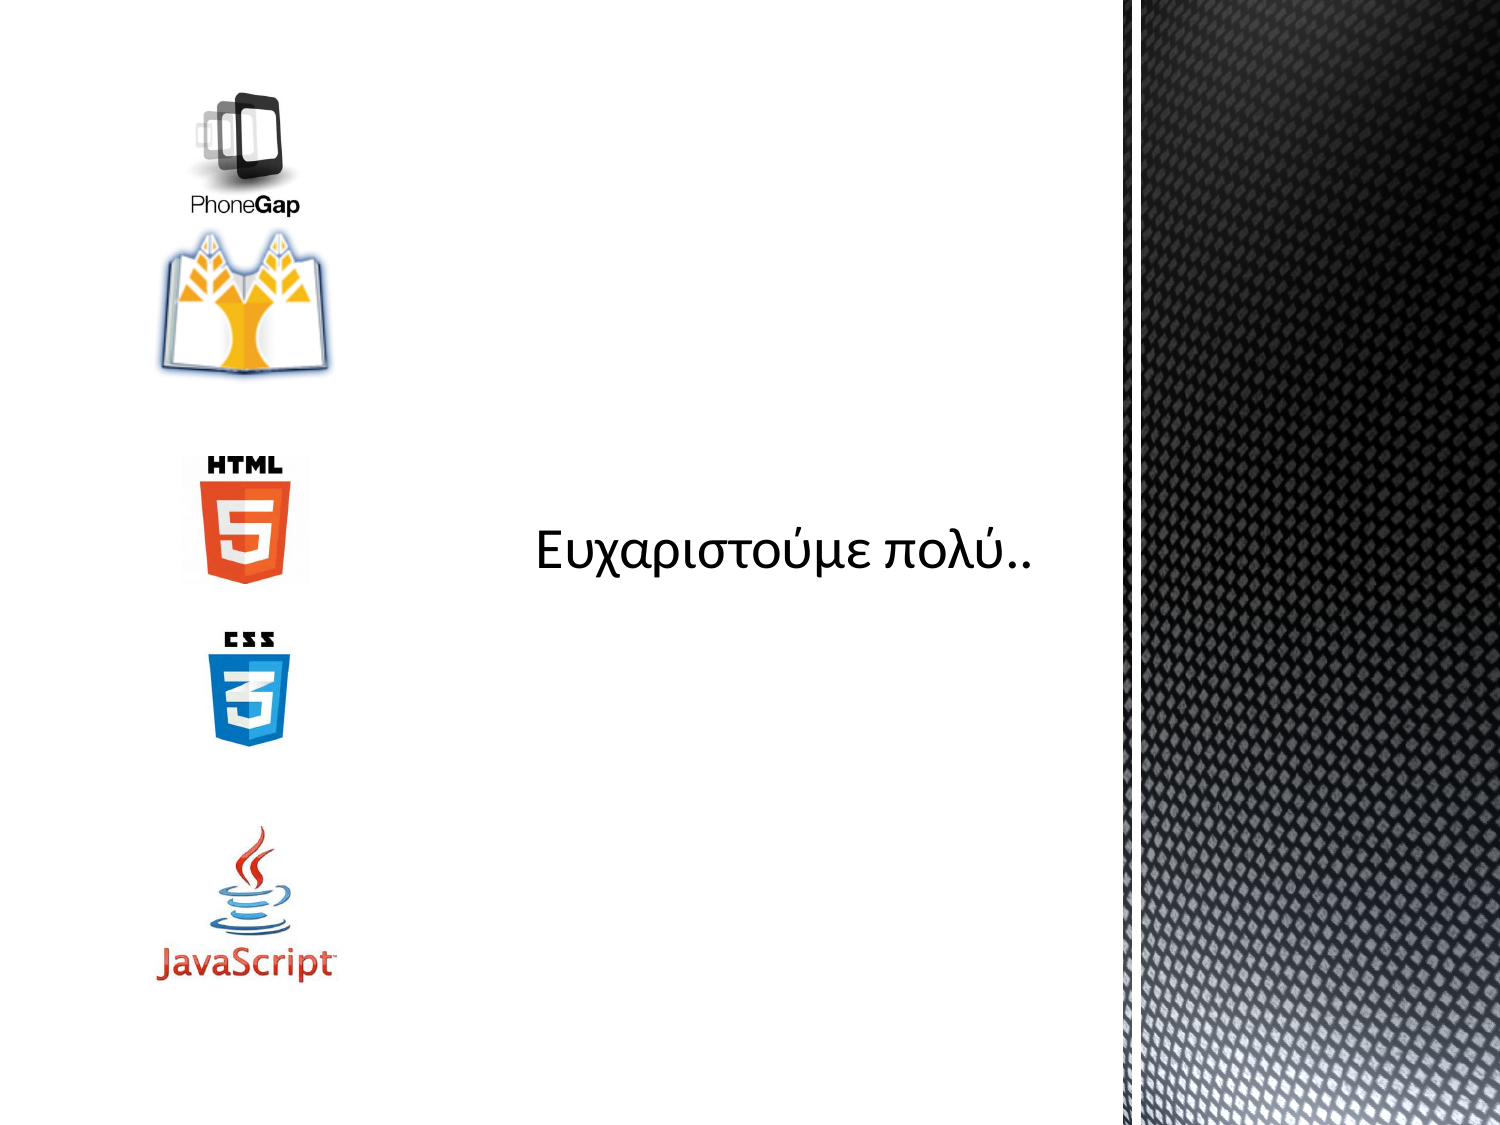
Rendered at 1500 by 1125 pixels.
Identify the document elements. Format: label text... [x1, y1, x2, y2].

picture [154, 826, 346, 984]
picture [169, 621, 328, 757]
picture [180, 455, 309, 584]
picture [173, 82, 316, 225]
title Ευχαριστούμε πολύ.. [399, 237, 1050, 588]
picture [148, 227, 341, 385]
picture [1123, 0, 1500, 1125]
